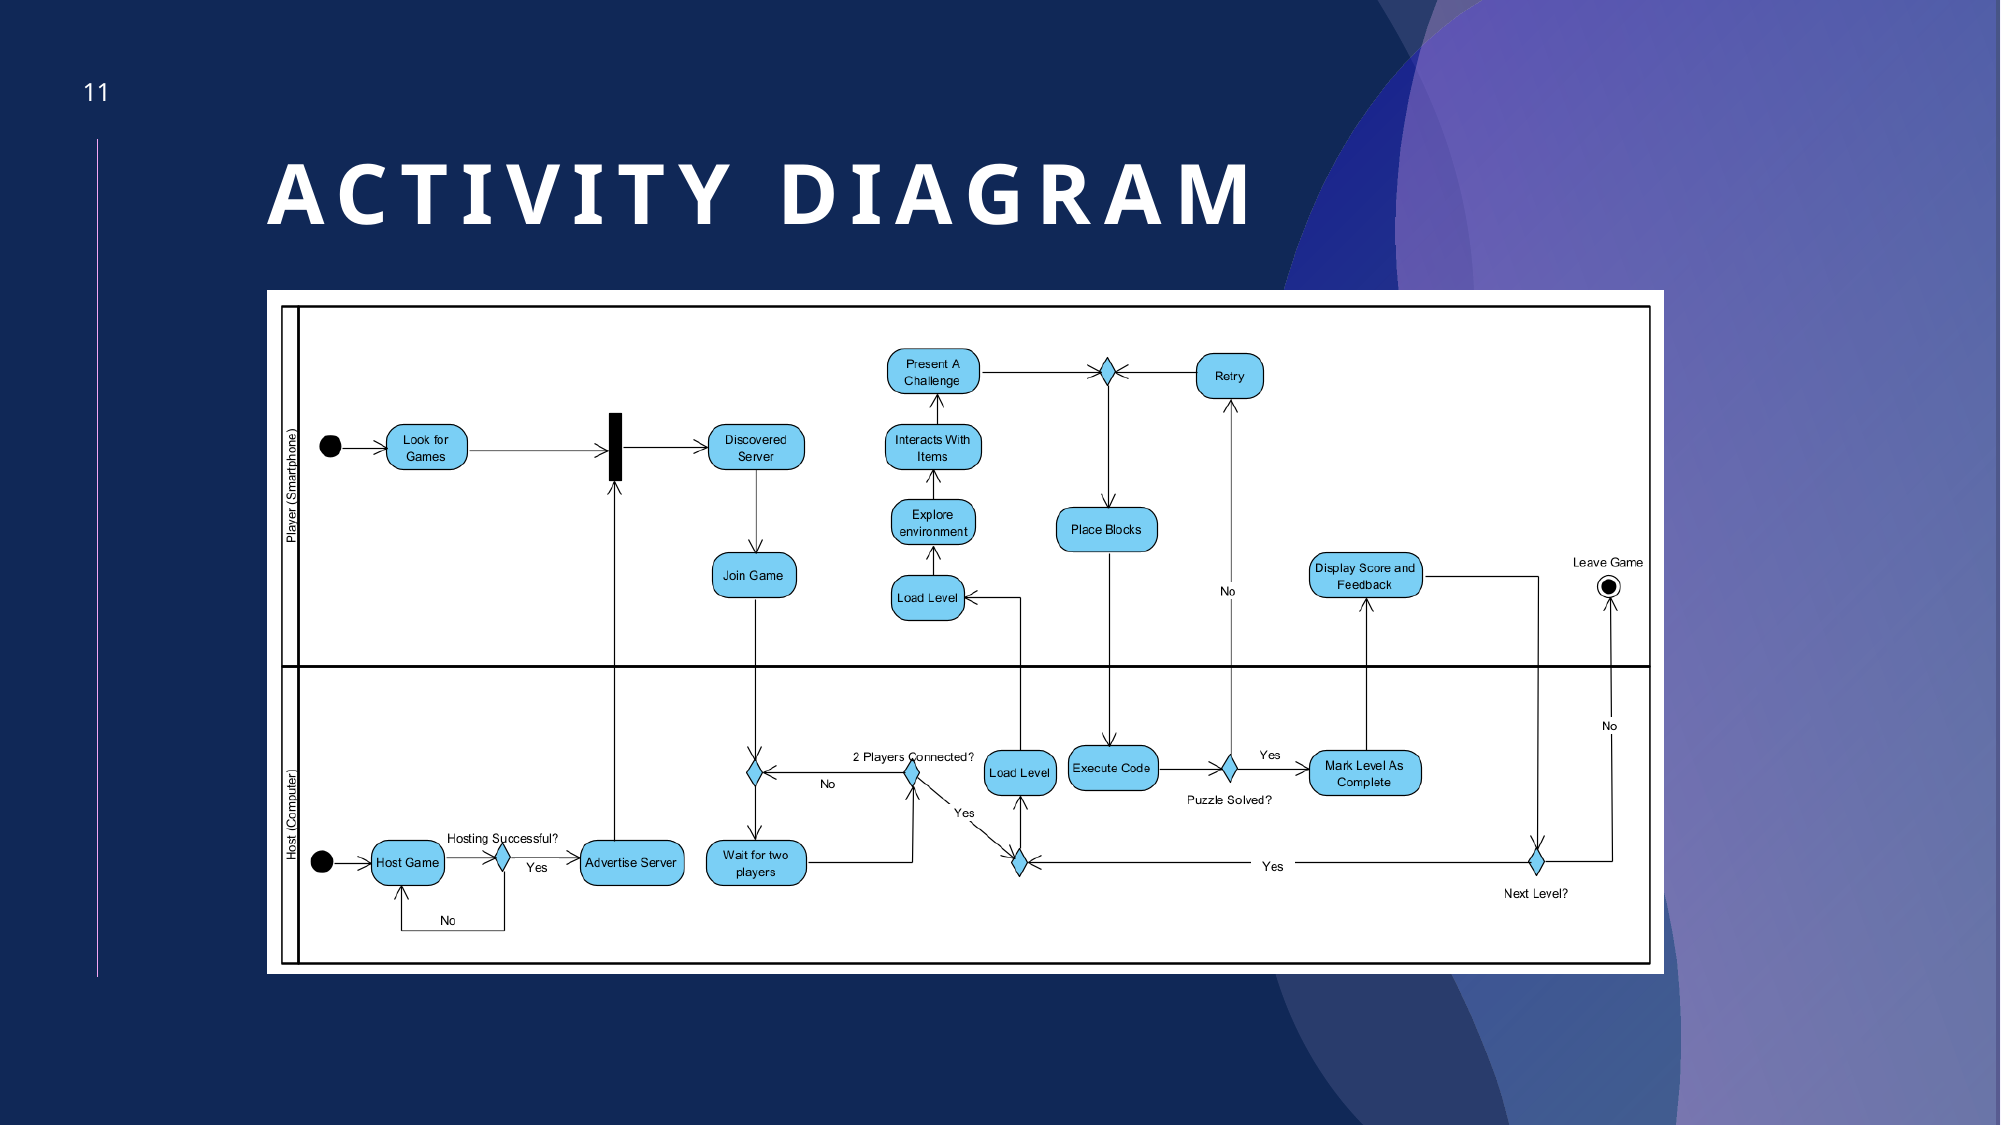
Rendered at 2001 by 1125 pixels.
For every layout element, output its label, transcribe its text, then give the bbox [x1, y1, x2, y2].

title Activity diagram [251, 136, 1709, 250]
slide_number 11 [53, 67, 140, 119]
picture [267, 290, 1664, 974]
